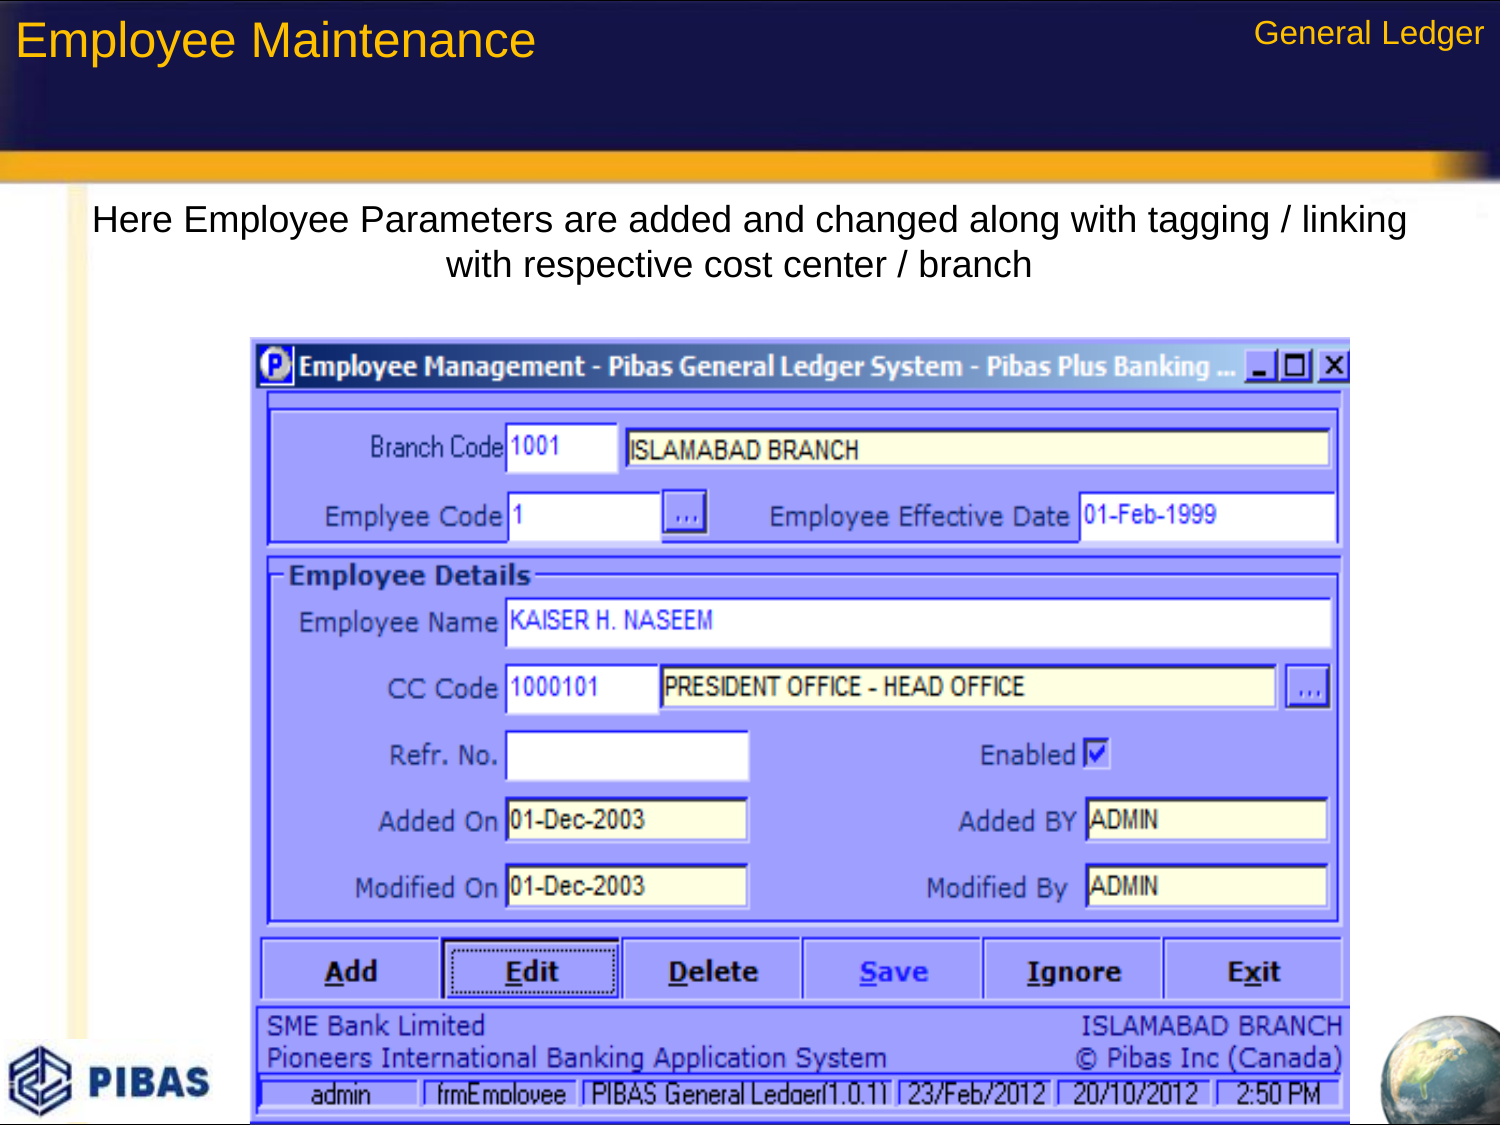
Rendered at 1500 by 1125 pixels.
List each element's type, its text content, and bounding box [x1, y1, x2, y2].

picture [0, 1, 1500, 1125]
text_box Employee Maintenance [0, 0, 775, 75]
text_box Here Employee Parameters are added and changed along with tagging / linking with respective cost center / branch [74, 187, 1425, 293]
text_box General Ledger [999, 0, 1500, 63]
